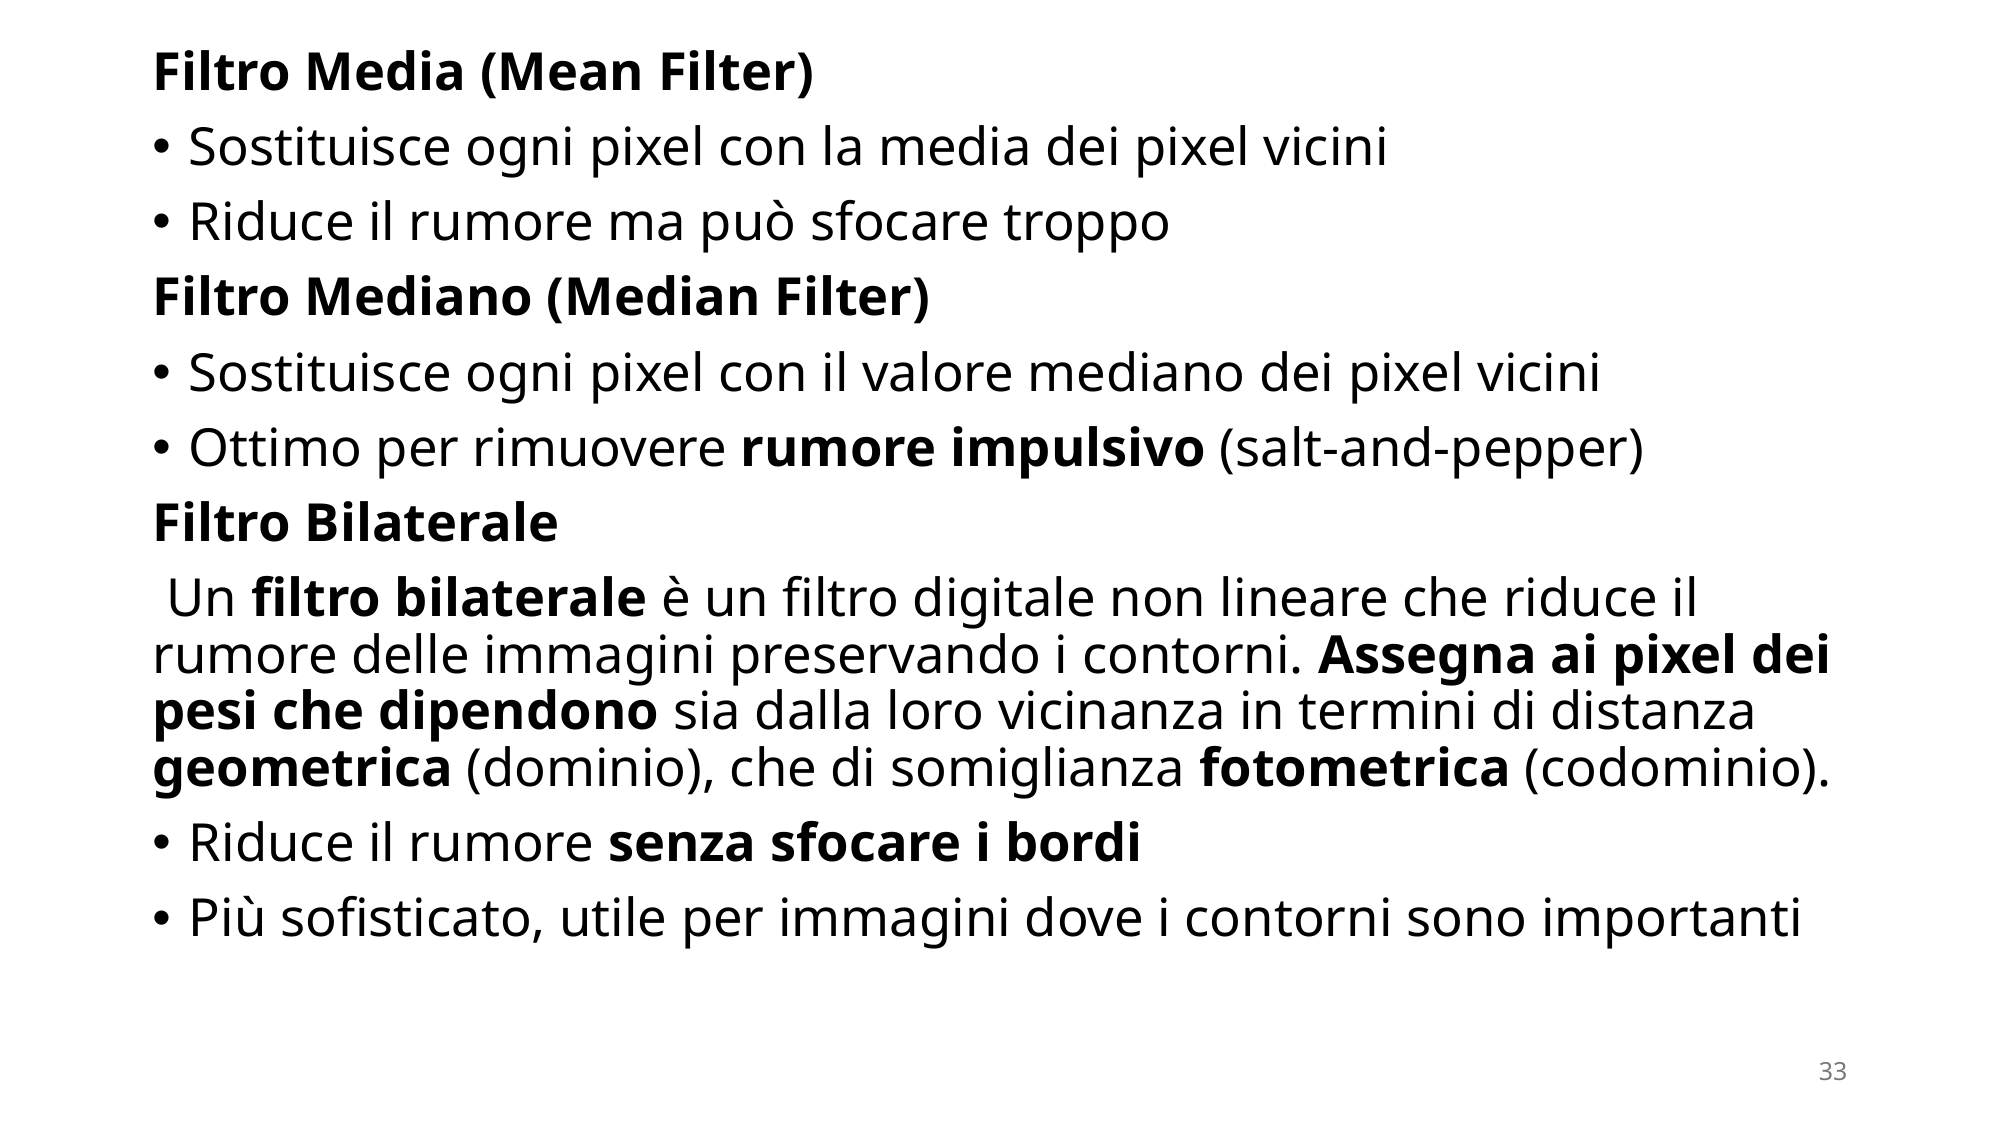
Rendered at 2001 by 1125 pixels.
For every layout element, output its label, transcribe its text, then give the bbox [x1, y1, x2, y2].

list Filtro Media (Mean Filter) Sostituisce ogni pixel con la media dei pixel vicini Riduce il rumore ma può sfocare troppo Filtro Mediano (Median Filter) Sostituisce ogni pixel con il valore mediano dei pixel vicini Ottimo per rimuovere rumore impulsivo (salt-and-pepper) Filtro Bilaterale Un filtro bilaterale è un filtro digitale non lineare che riduce il rumore delle immagini preservando i contorni. Assegna ai pixel dei pesi che dipendono sia dalla loro vicinanza in termini di distanza geometrica (dominio), che di somiglianza fotometrica (codominio). Riduce il rumore senza sfocare i bordi Più sofisticato, utile per immagini dove i contorni sono importanti [137, 37, 1863, 1014]
slide_number 33 [1412, 1042, 1863, 1103]
